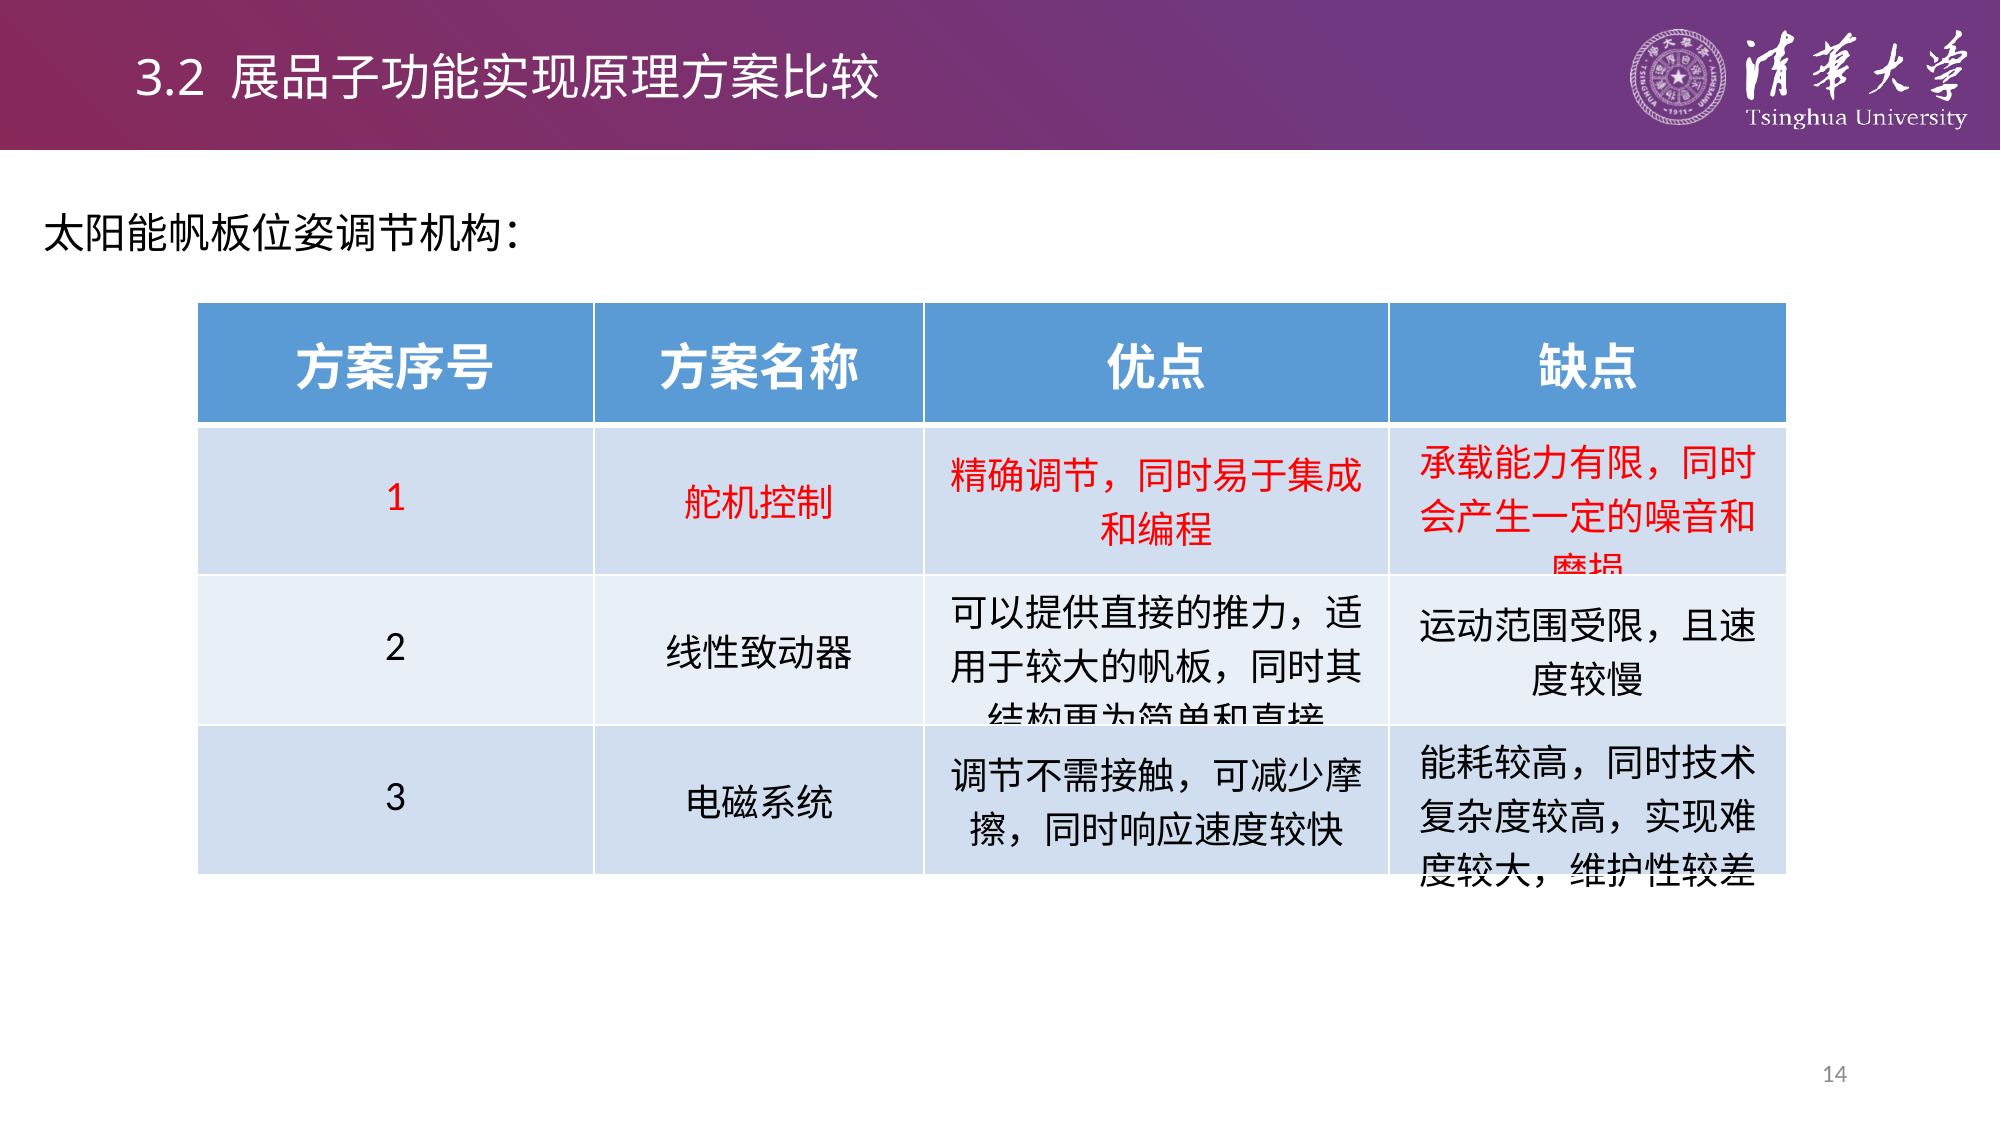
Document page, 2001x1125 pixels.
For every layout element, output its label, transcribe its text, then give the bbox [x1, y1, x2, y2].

table_cell 运动范围受限，且速度较慢 [1390, 576, 1786, 724]
text_box 3.2 展品子功能实现原理方案比较 [120, 37, 1630, 113]
table_cell 3 [198, 726, 593, 874]
table_cell 线性致动器 [595, 576, 923, 724]
table_cell 精确调节，同时易于集成和编程 [925, 428, 1388, 574]
table_header 优点 [925, 303, 1388, 422]
table_cell 舵机控制 [595, 428, 923, 574]
table_header 缺点 [1390, 303, 1786, 422]
table_cell 2 [198, 576, 593, 724]
table_header 方案序号 [198, 303, 593, 422]
table_cell 调节不需接触，可减少摩擦，同时响应速度较快 [925, 726, 1388, 874]
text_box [1630, 29, 1968, 130]
table_cell 承载能力有限，同时会产生一定的噪音和磨损 [1390, 428, 1786, 574]
table_cell 能耗较高，同时技术复杂度较高，实现难度较大，维护性较差 [1390, 726, 1786, 874]
table_cell 可以提供直接的推力，适用于较大的帆板，同时其结构更为简单和直接 [925, 576, 1388, 724]
slide_number 14 [1412, 1042, 1863, 1103]
table_cell 1 [198, 428, 593, 574]
text_box [0, 0, 2000, 151]
table_header 方案名称 [595, 303, 923, 422]
table_cell 电磁系统 [595, 726, 923, 874]
text_box 太阳能帆板位姿调节机构： [0, 174, 1738, 265]
